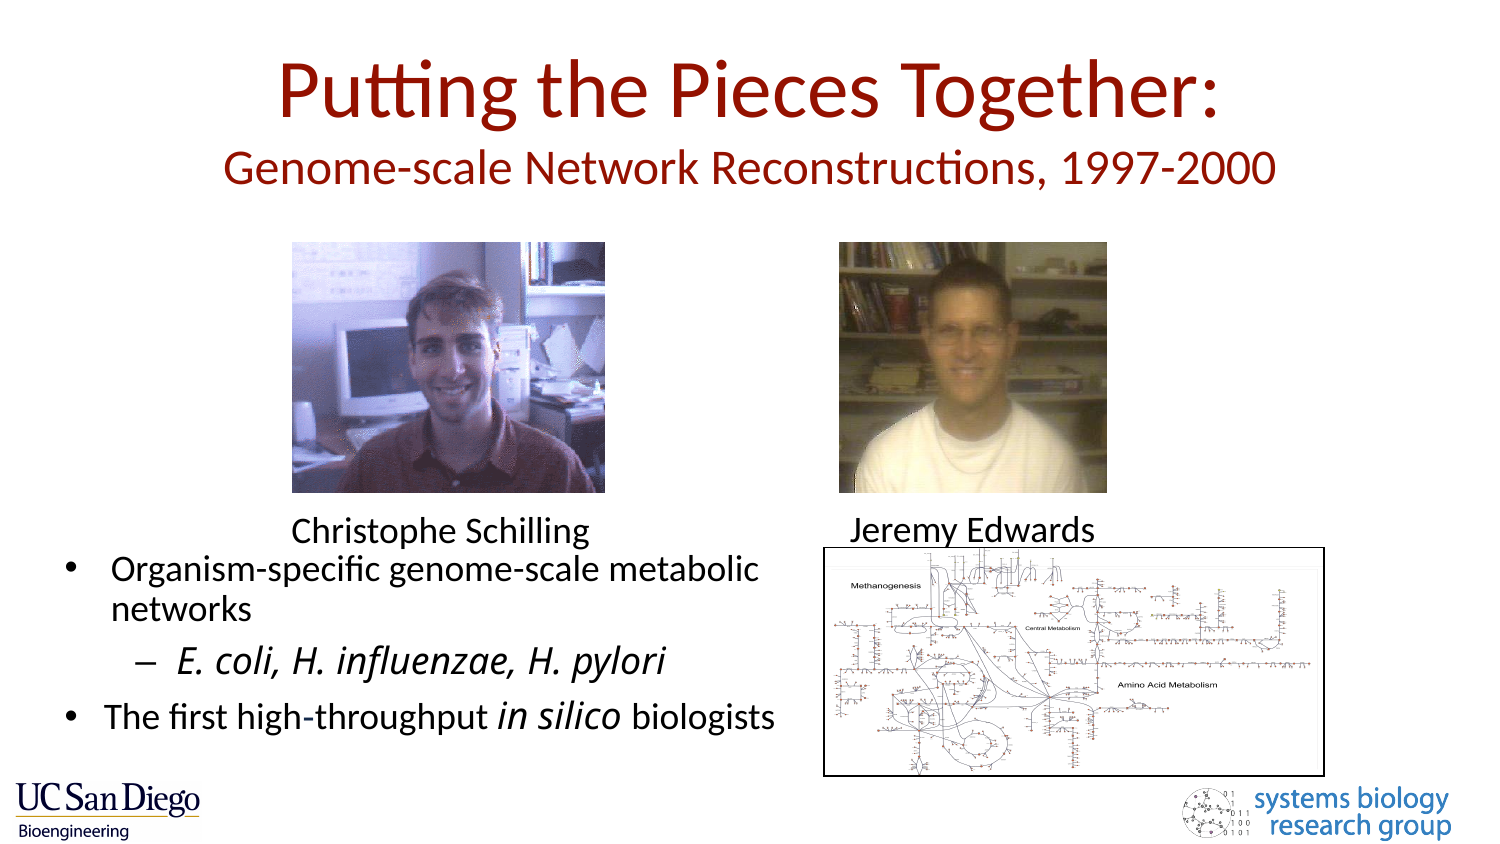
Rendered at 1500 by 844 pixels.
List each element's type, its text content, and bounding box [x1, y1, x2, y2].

picture [839, 241, 1107, 493]
list Organism-specific genome-scale metabolic networks E. coli, H. influenzae, H. pylori The first high-throughput in silico biologists [39, 540, 840, 832]
text_box Christophe Schilling [262, 498, 620, 546]
text_box Jeremy Edwards [820, 496, 1126, 544]
picture [292, 241, 606, 493]
picture [1182, 786, 1451, 842]
picture [12, 781, 202, 842]
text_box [824, 548, 1324, 776]
title Putting the Pieces Together: Genome-scale Network Reconstructions, 1997-2000 [112, 15, 1388, 213]
